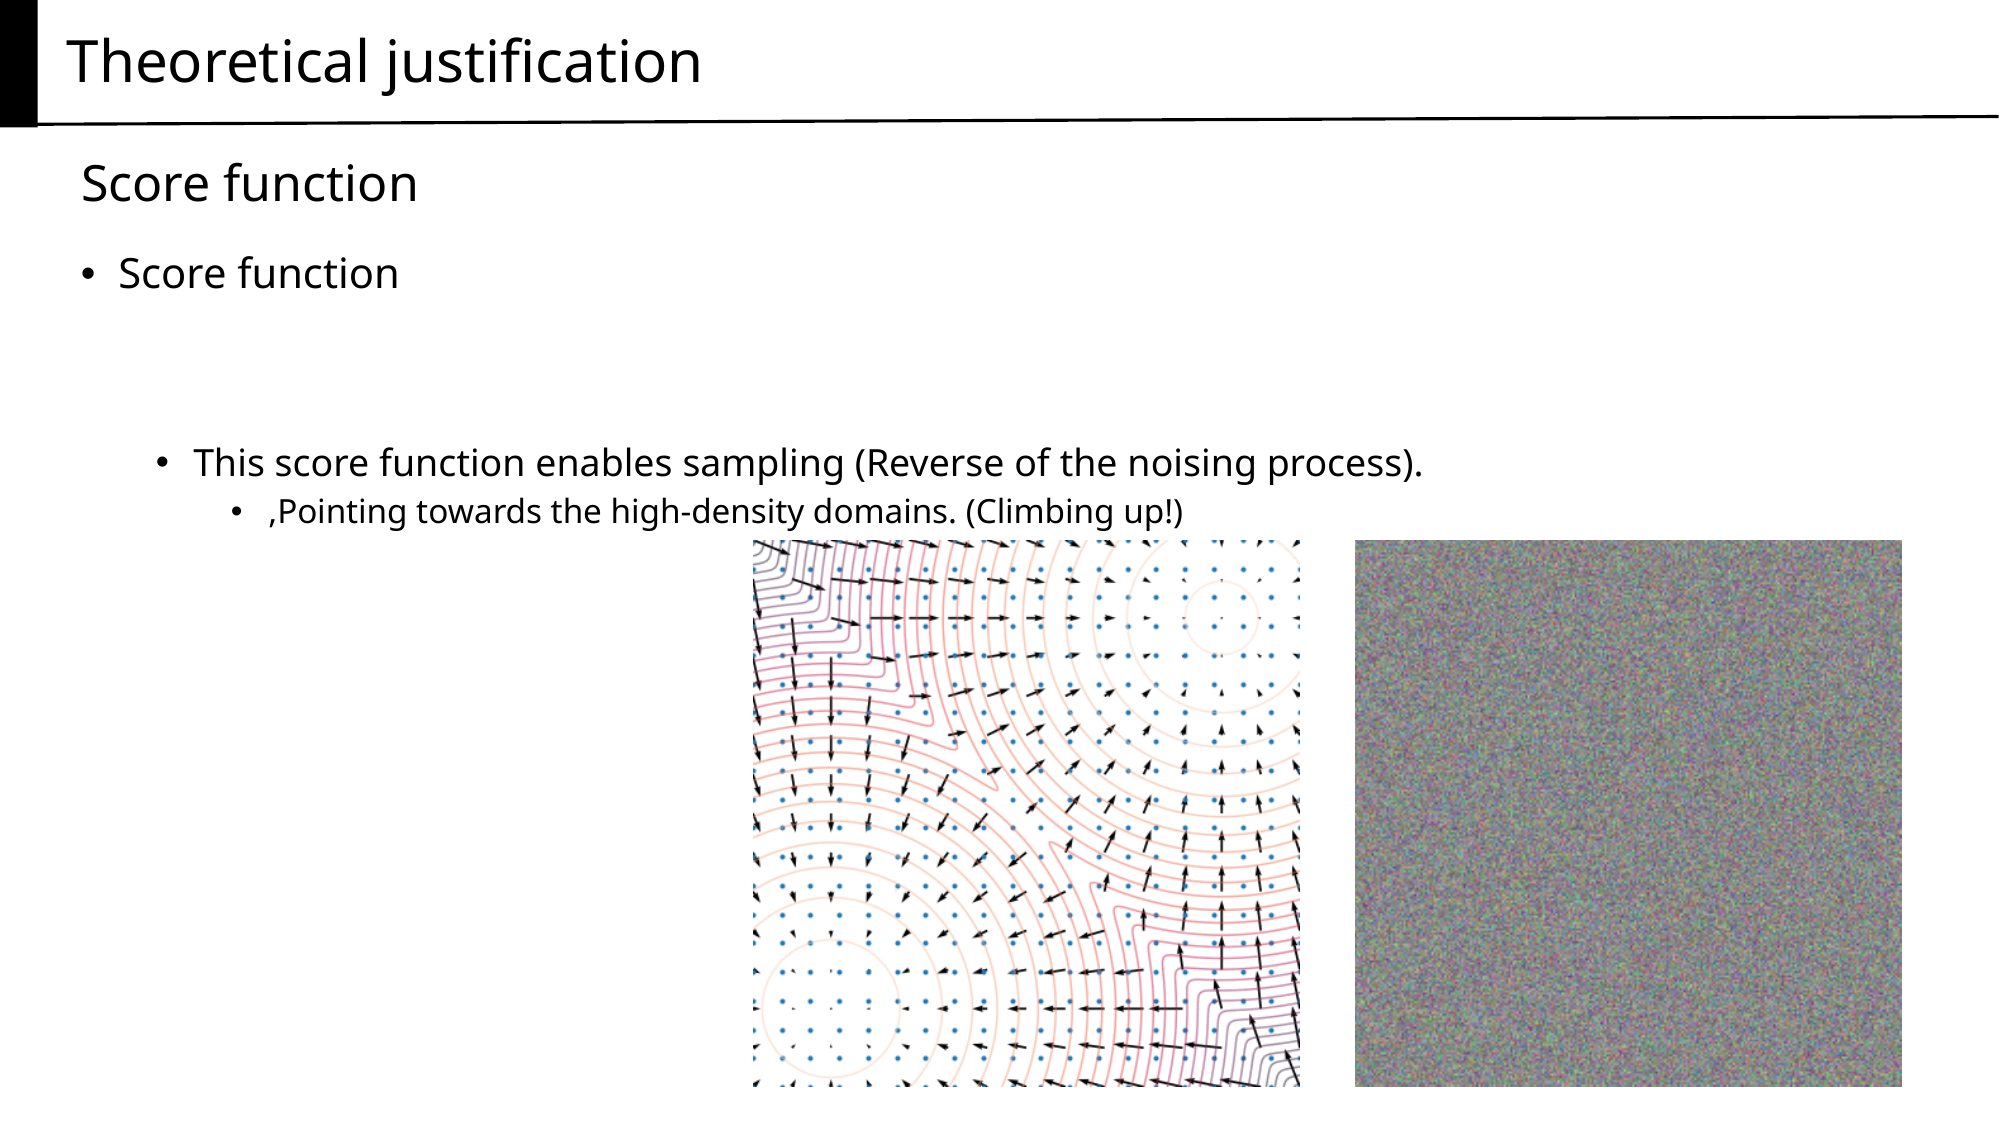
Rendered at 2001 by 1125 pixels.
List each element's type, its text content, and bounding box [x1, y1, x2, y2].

list Score function [66, 139, 1001, 230]
list Theoretical justification [51, 18, 986, 109]
picture [1354, 540, 1902, 1087]
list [753, 540, 1300, 1087]
